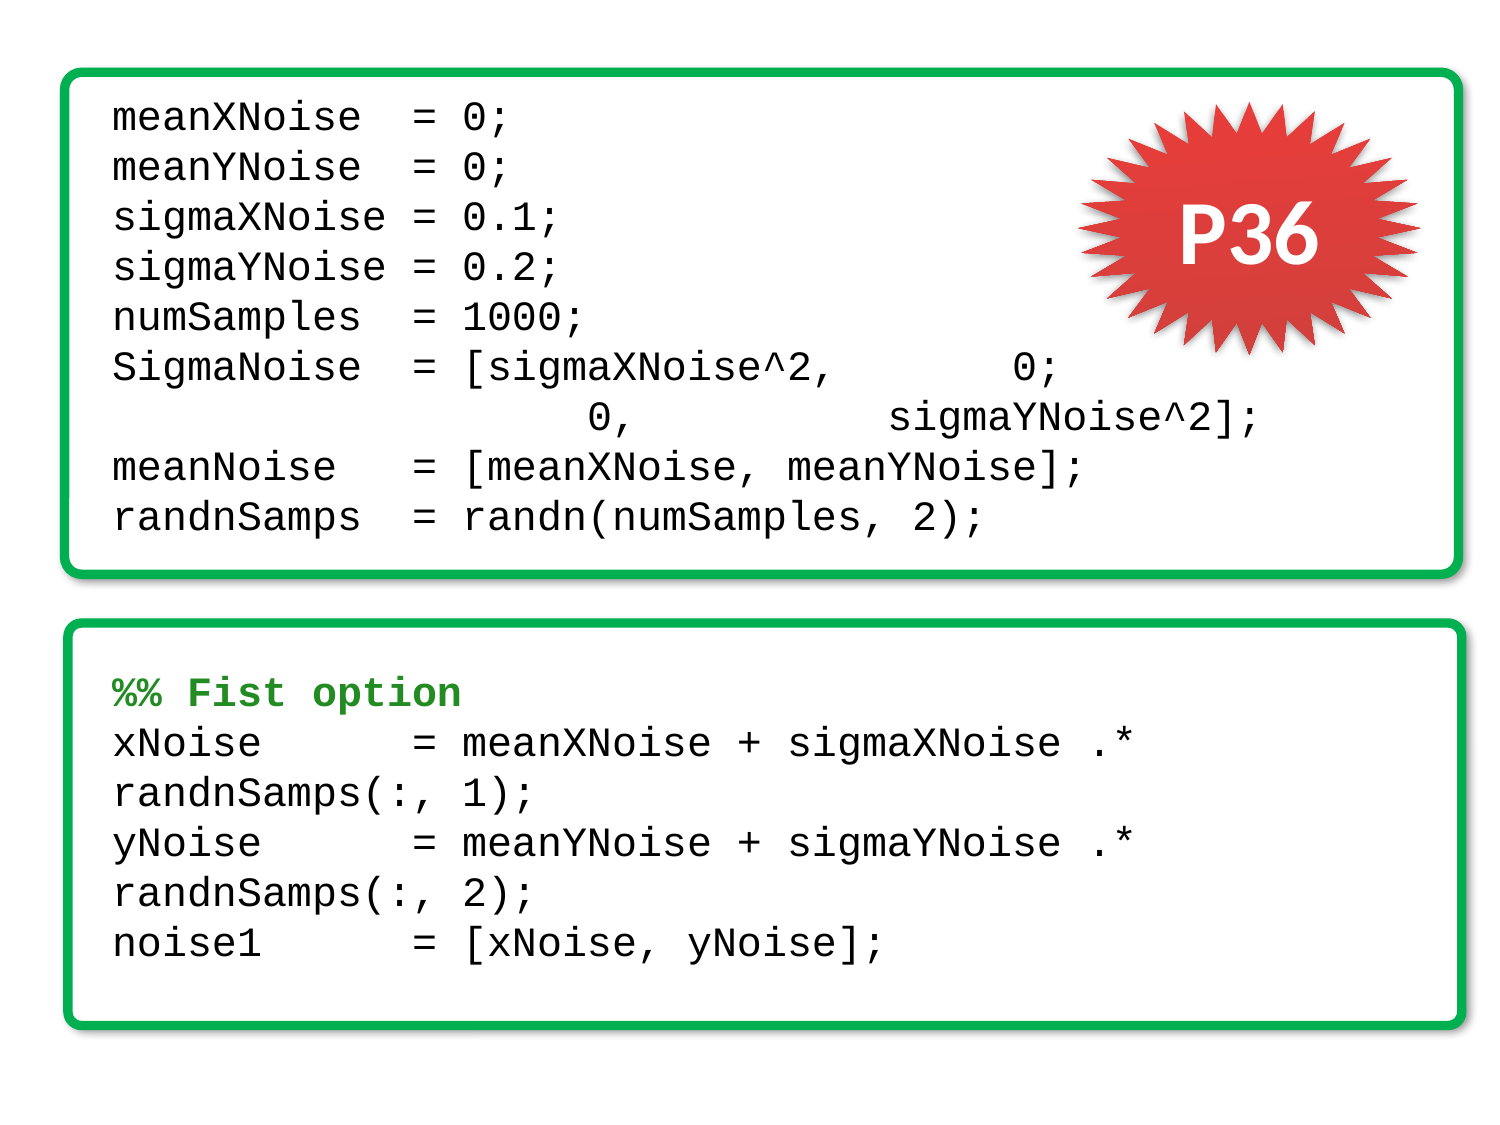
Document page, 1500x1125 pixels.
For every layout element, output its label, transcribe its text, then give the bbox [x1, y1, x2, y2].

text_box %% Fist option xNoise = meanXNoise + sigmaXNoise .* randnSamps(:, 1); yNoise = meanYNoise + sigmaYNoise .* randnSamps(:, 2); noise1 = [xNoise, yNoise]; [97, 656, 1421, 972]
text_box P36 [1078, 101, 1421, 355]
text_box [66, 621, 1464, 1028]
text_box meanXNoise = 0; meanYNoise = 0; sigmaXNoise = 0.1; sigmaYNoise = 0.2; numSamples = 1000; SigmaNoise = [sigmaXNoise^2, 0; 0, sigmaYNoise^2]; meanNoise = [meanXNoise, meanYNoise]; randnSamps = randn(numSamples, 2); [97, 81, 1421, 547]
text_box [62, 70, 1461, 576]
